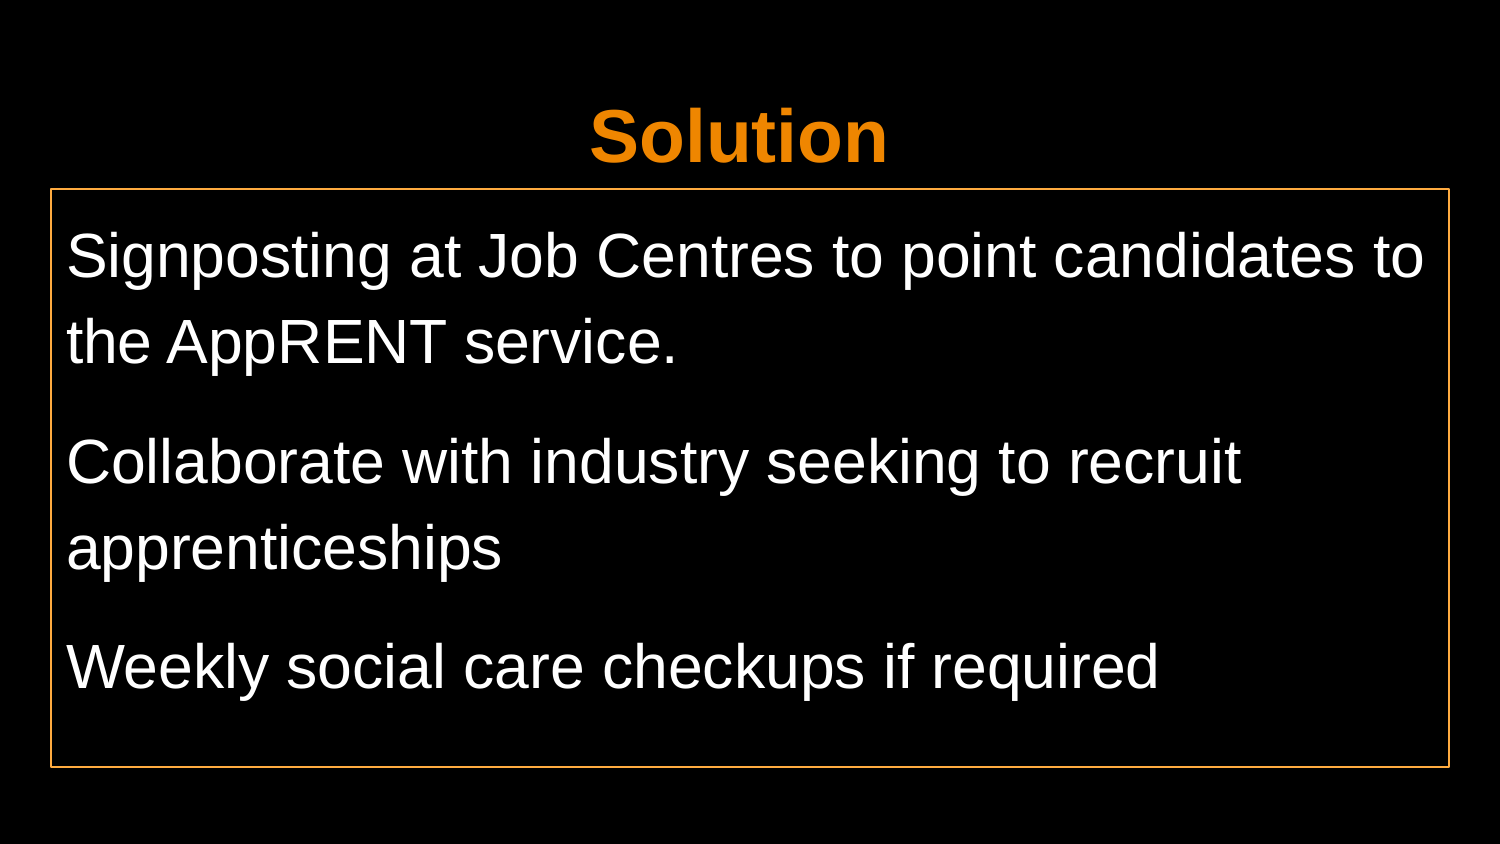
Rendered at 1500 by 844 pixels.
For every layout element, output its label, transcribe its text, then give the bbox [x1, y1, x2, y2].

title Solution [51, 72, 1449, 167]
list Signposting at Job Centres to point candidates to the AppRENT service. Collaborate with industry seeking to recruit apprenticeships Weekly social care checkups if required [51, 189, 1449, 768]
